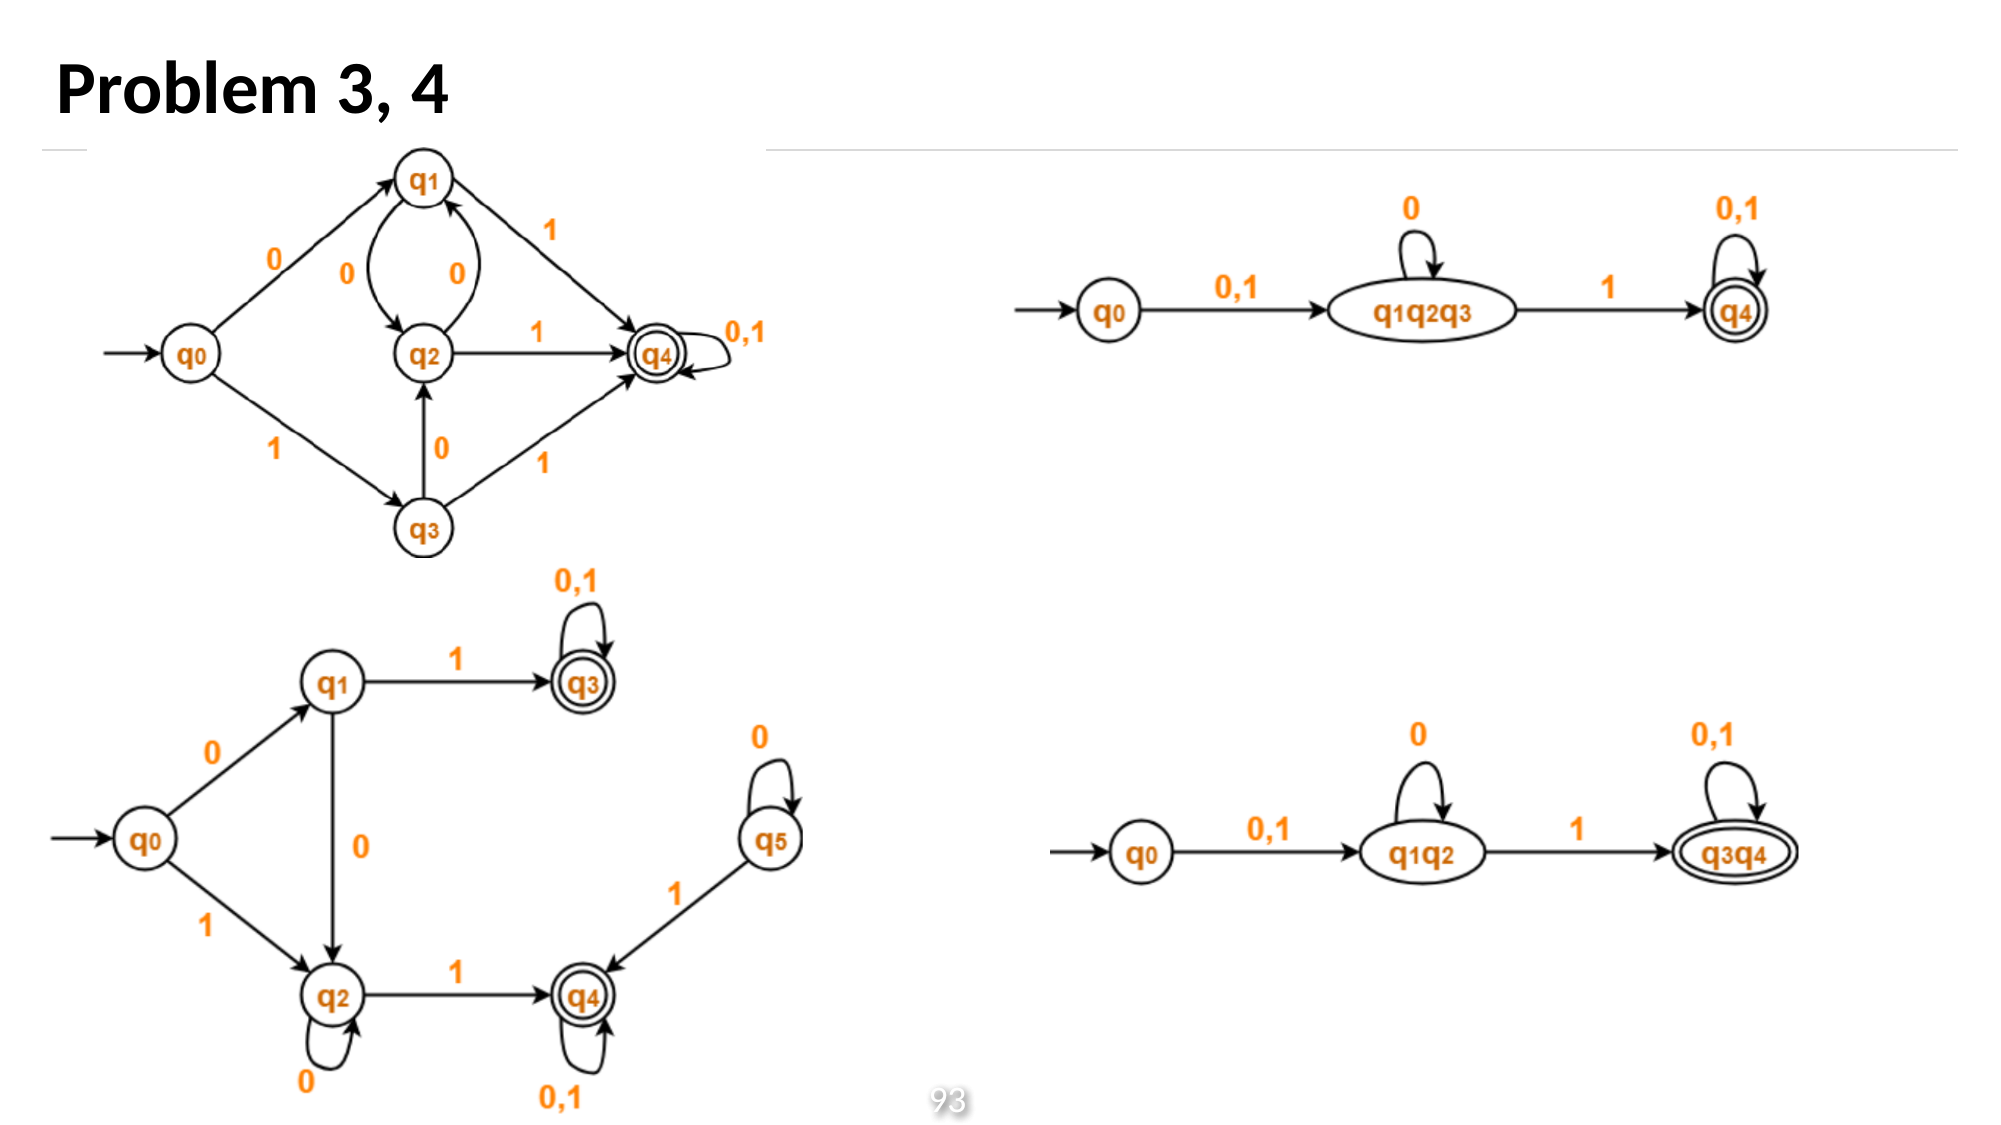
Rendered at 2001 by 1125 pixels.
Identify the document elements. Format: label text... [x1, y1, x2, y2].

picture [1049, 699, 1811, 905]
picture [1012, 174, 1779, 363]
picture [41, 139, 809, 1121]
title Problem 3, 4 [41, 17, 1959, 150]
